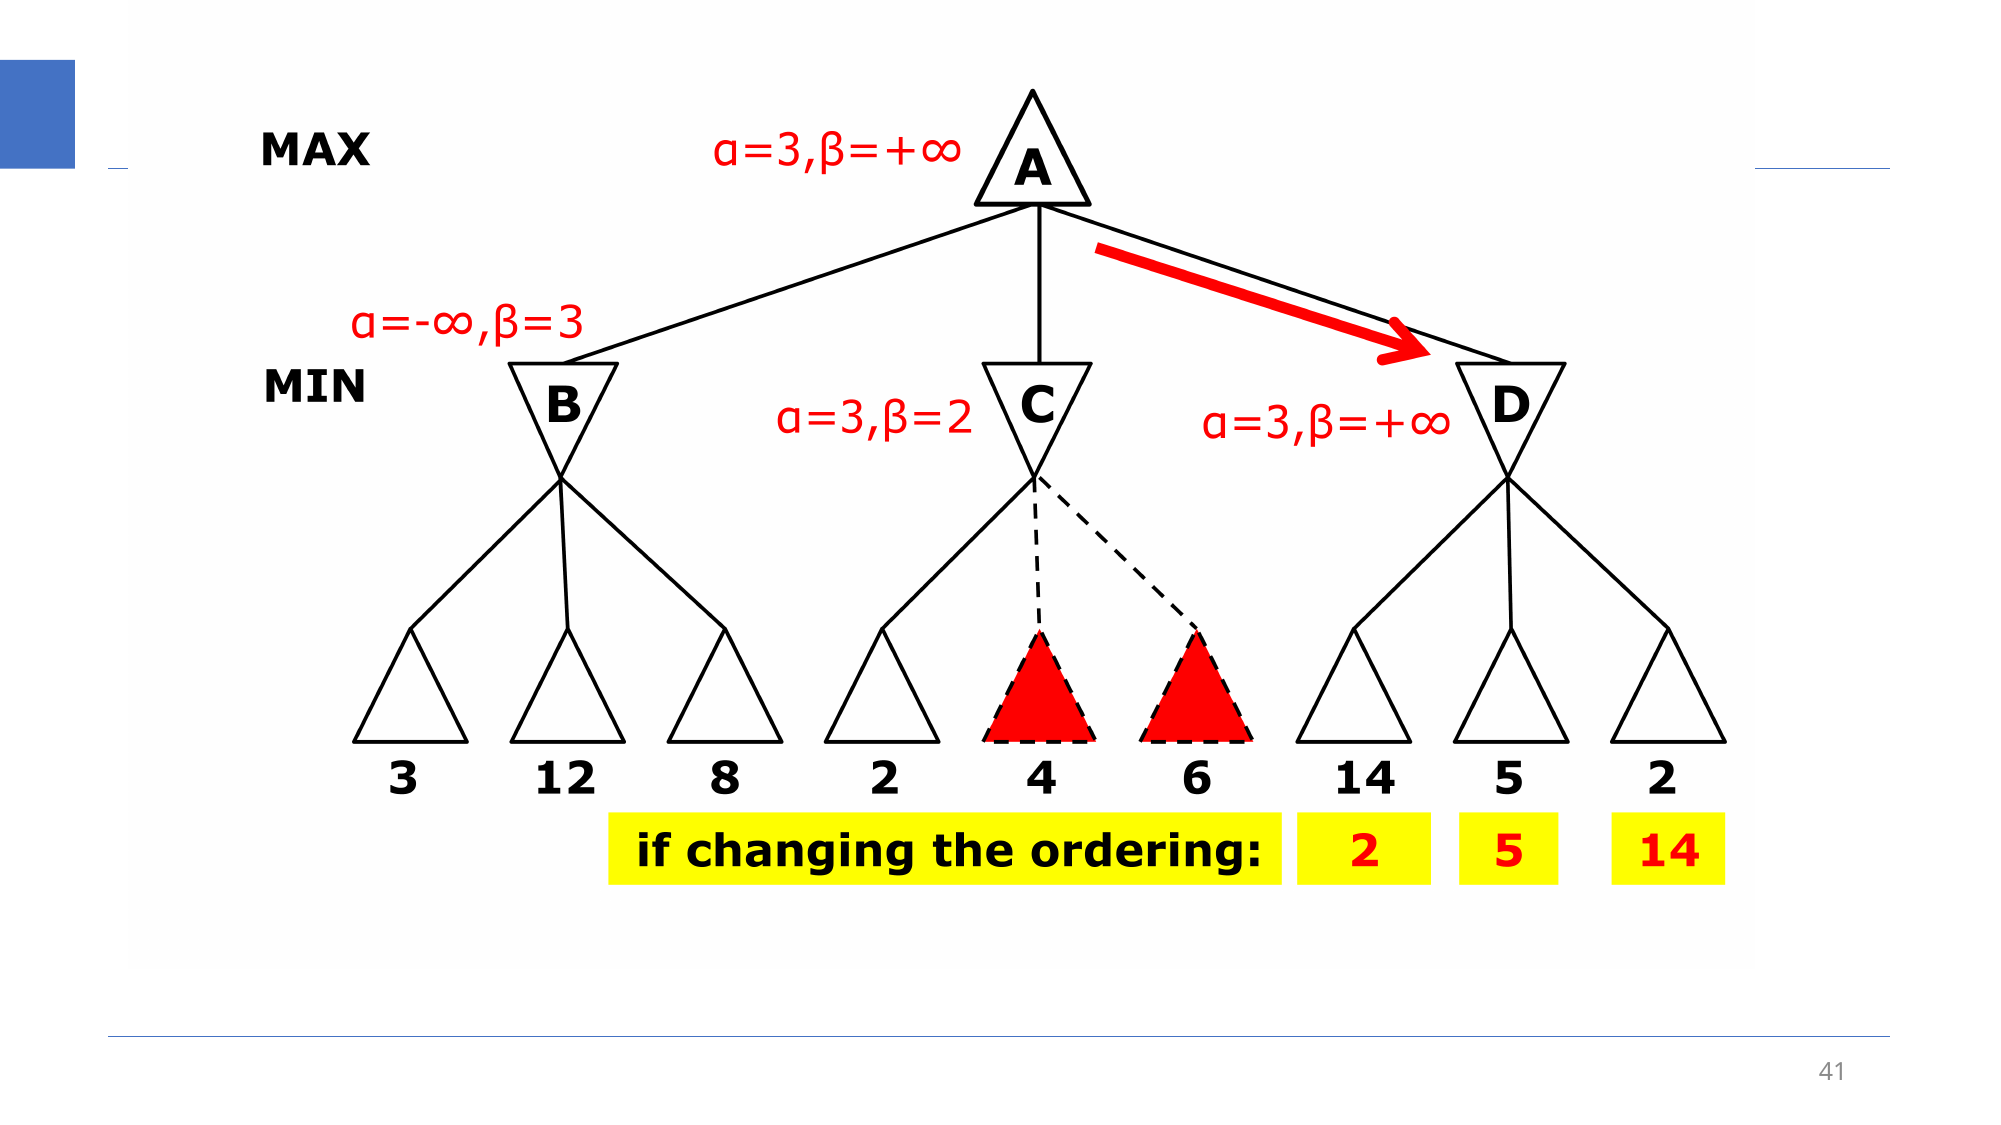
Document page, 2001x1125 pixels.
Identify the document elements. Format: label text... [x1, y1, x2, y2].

picture [128, 0, 1755, 969]
slide_number 41 [1412, 1042, 1863, 1103]
